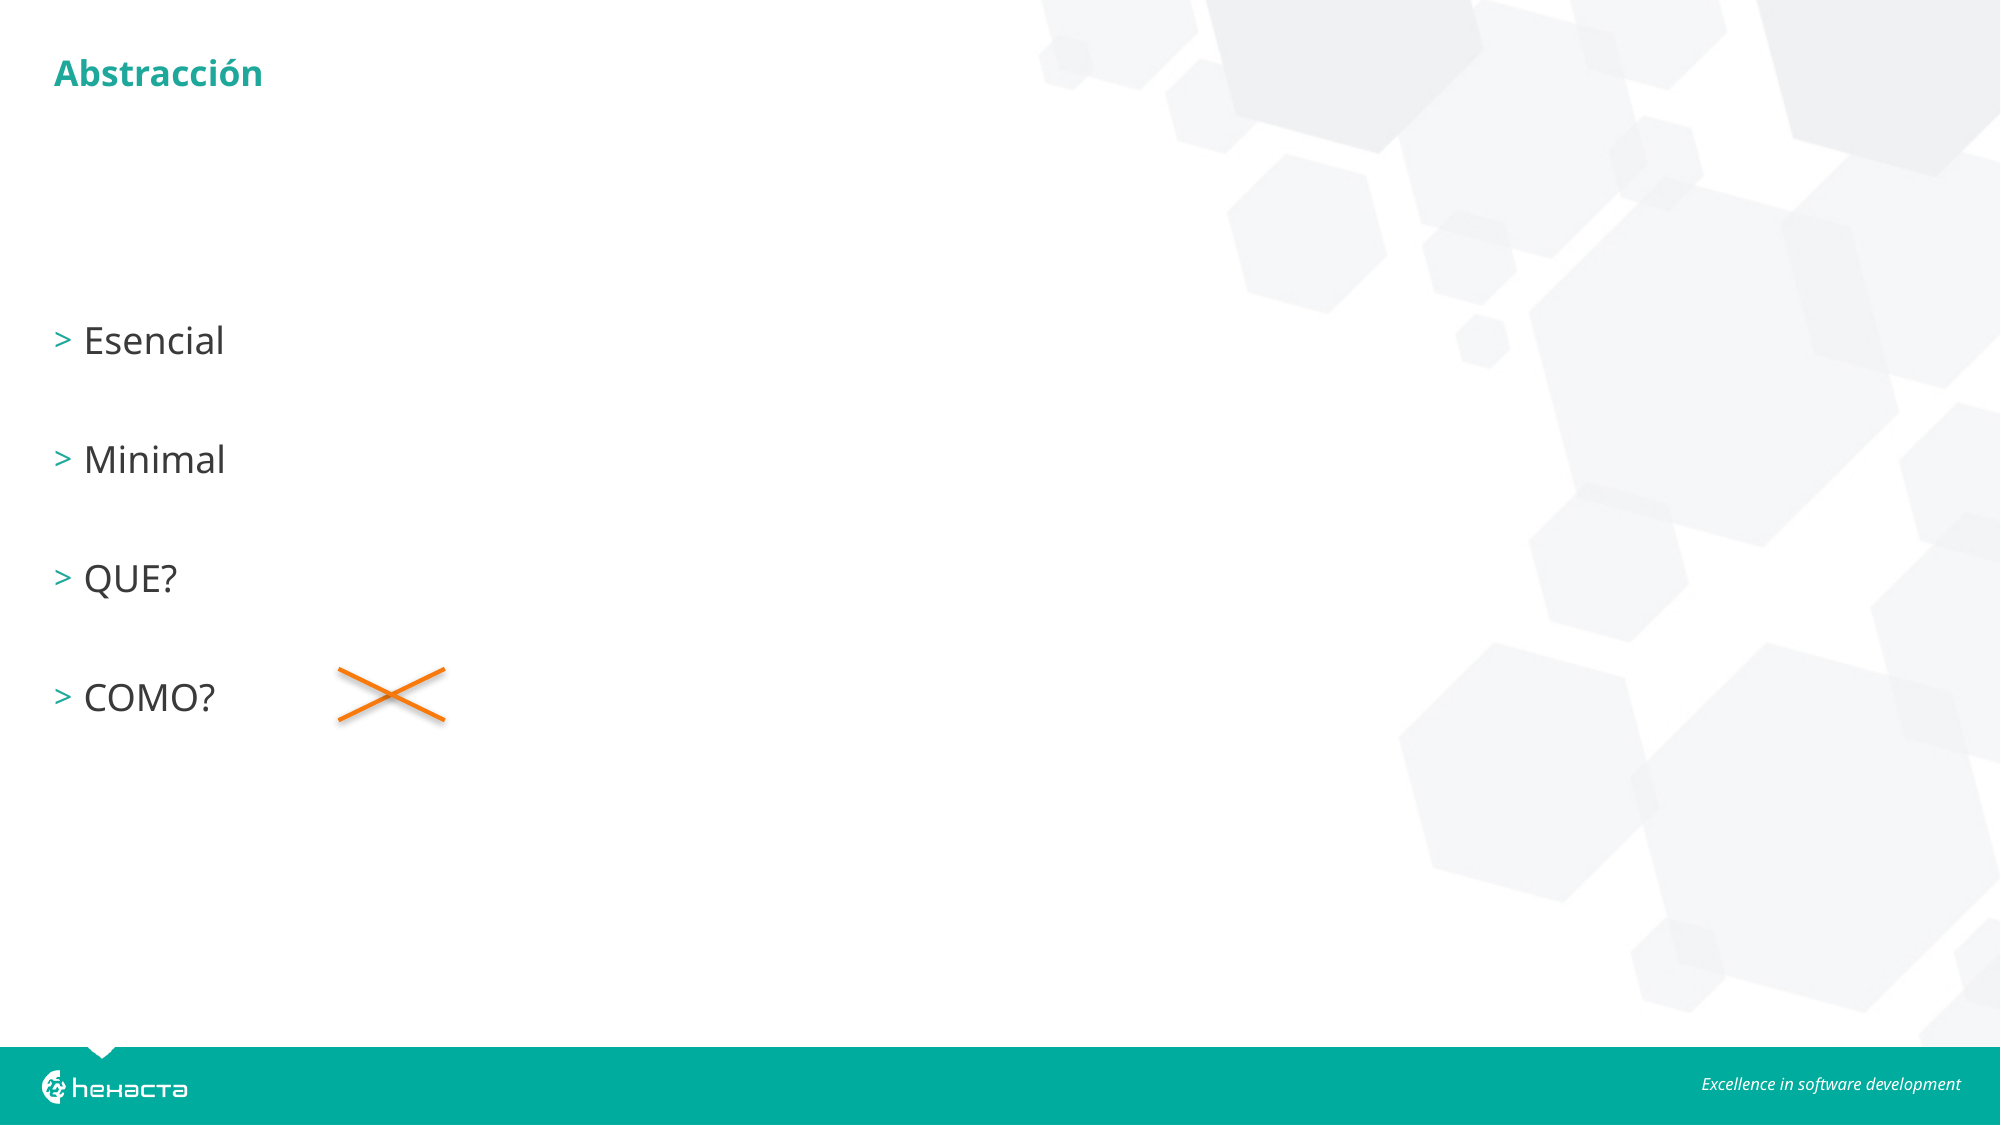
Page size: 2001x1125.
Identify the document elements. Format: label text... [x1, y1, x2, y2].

picture [0, 0, 2001, 1125]
list Abstracción [39, 43, 1961, 122]
list Esencial Minimal QUE? COMO? [39, 200, 1961, 1020]
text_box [338, 668, 446, 721]
